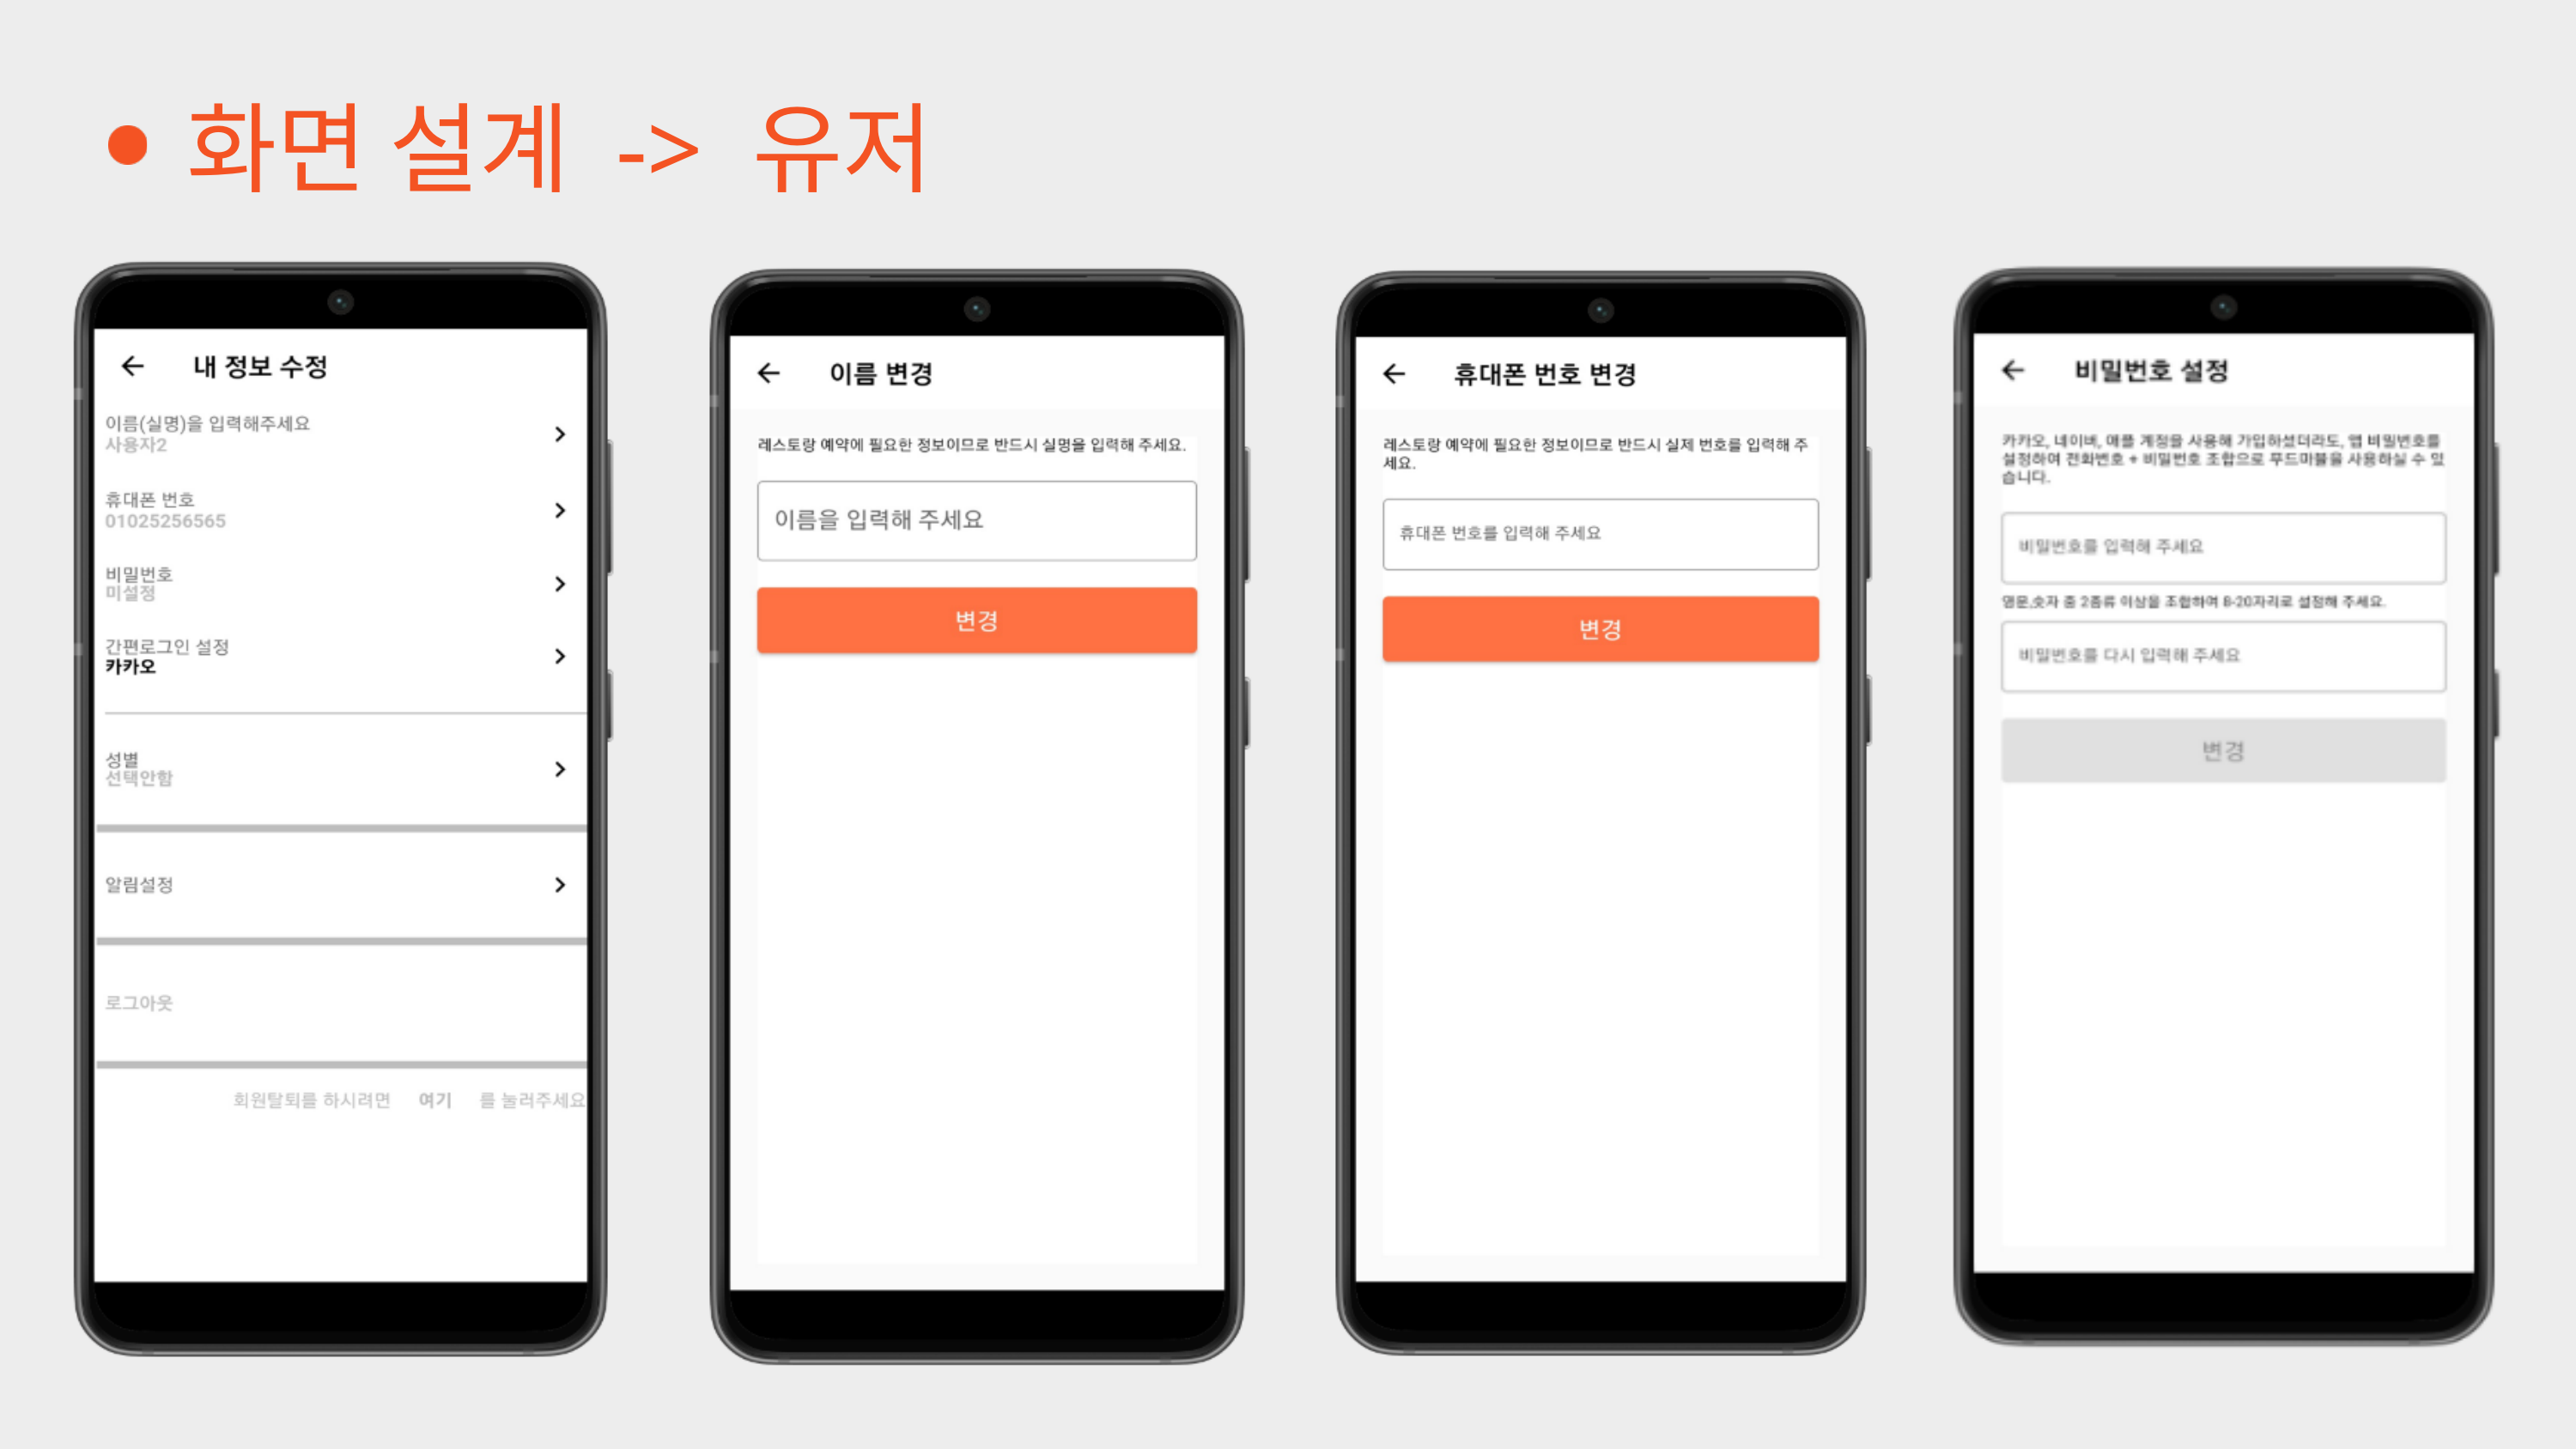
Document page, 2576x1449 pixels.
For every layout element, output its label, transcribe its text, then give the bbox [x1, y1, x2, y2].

text_box [65, 248, 624, 1364]
text_box 화면 설계 -> 유저 [186, 86, 1478, 205]
text_box [698, 259, 1257, 1375]
text_box [1324, 254, 1883, 1370]
text_box [108, 125, 148, 165]
text_box [1947, 248, 2506, 1364]
